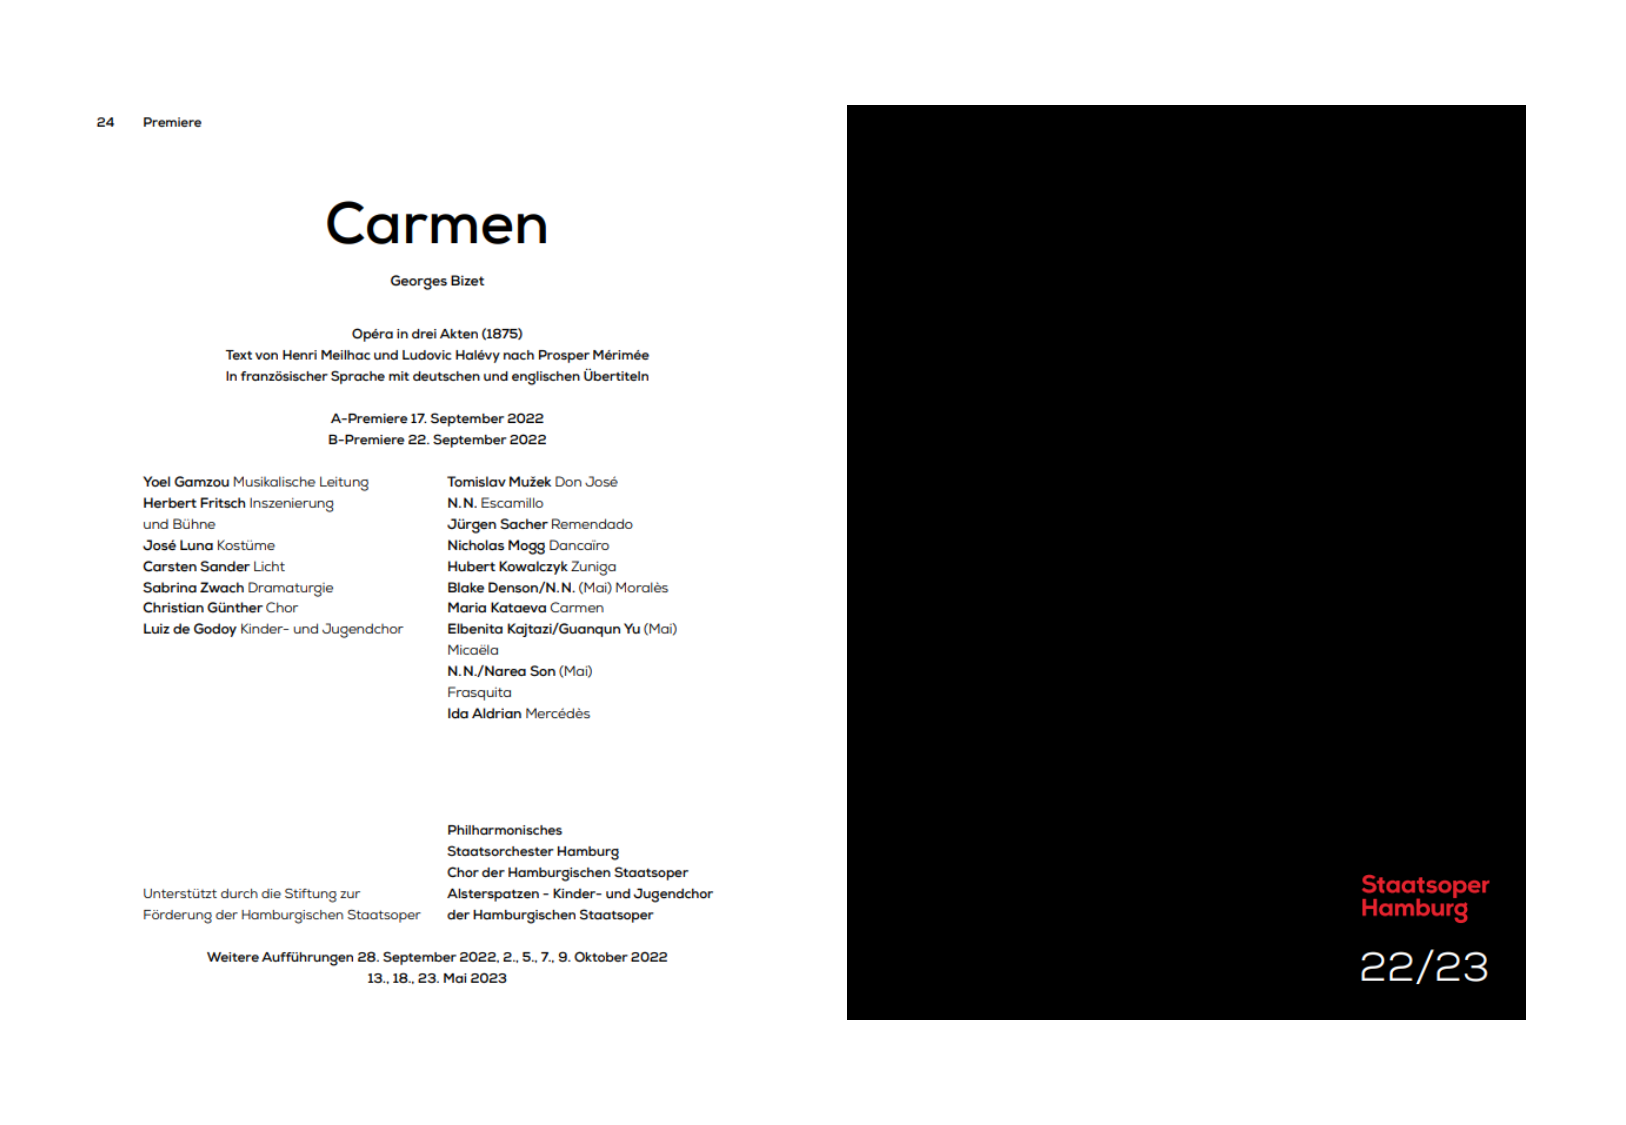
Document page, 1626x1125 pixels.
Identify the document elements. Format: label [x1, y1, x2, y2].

picture [85, 108, 792, 1017]
picture [846, 105, 1526, 1020]
